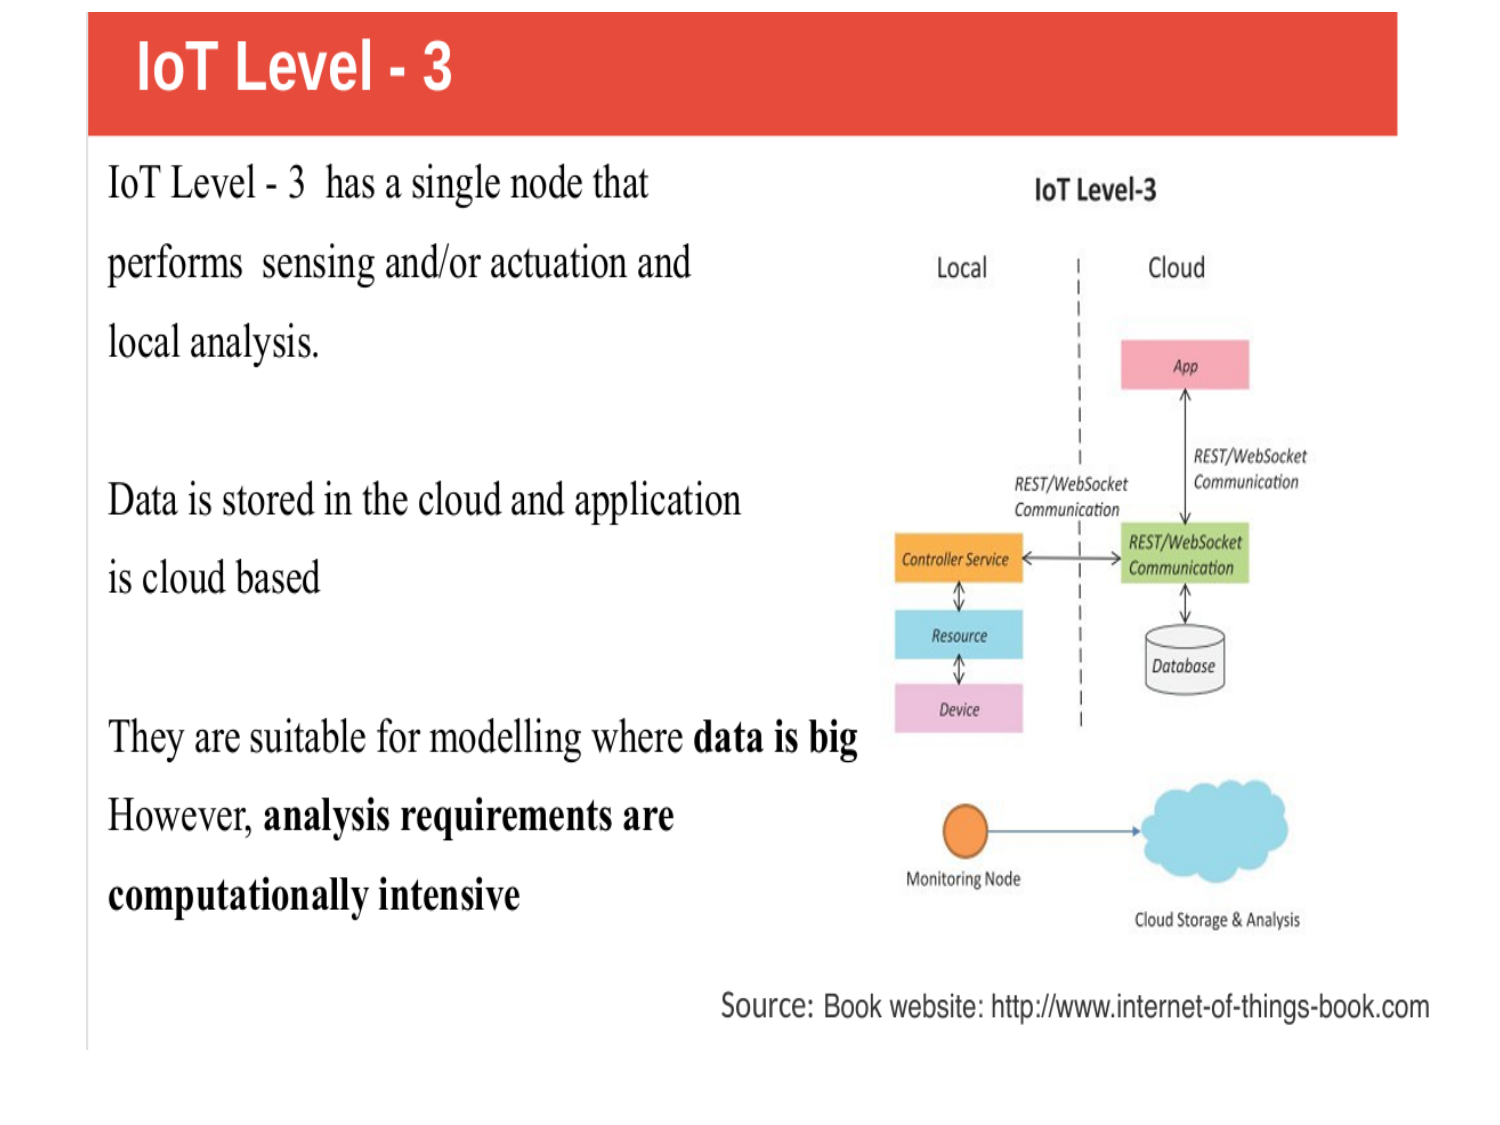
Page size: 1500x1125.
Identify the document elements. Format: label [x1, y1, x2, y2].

picture [86, 11, 1438, 1051]
